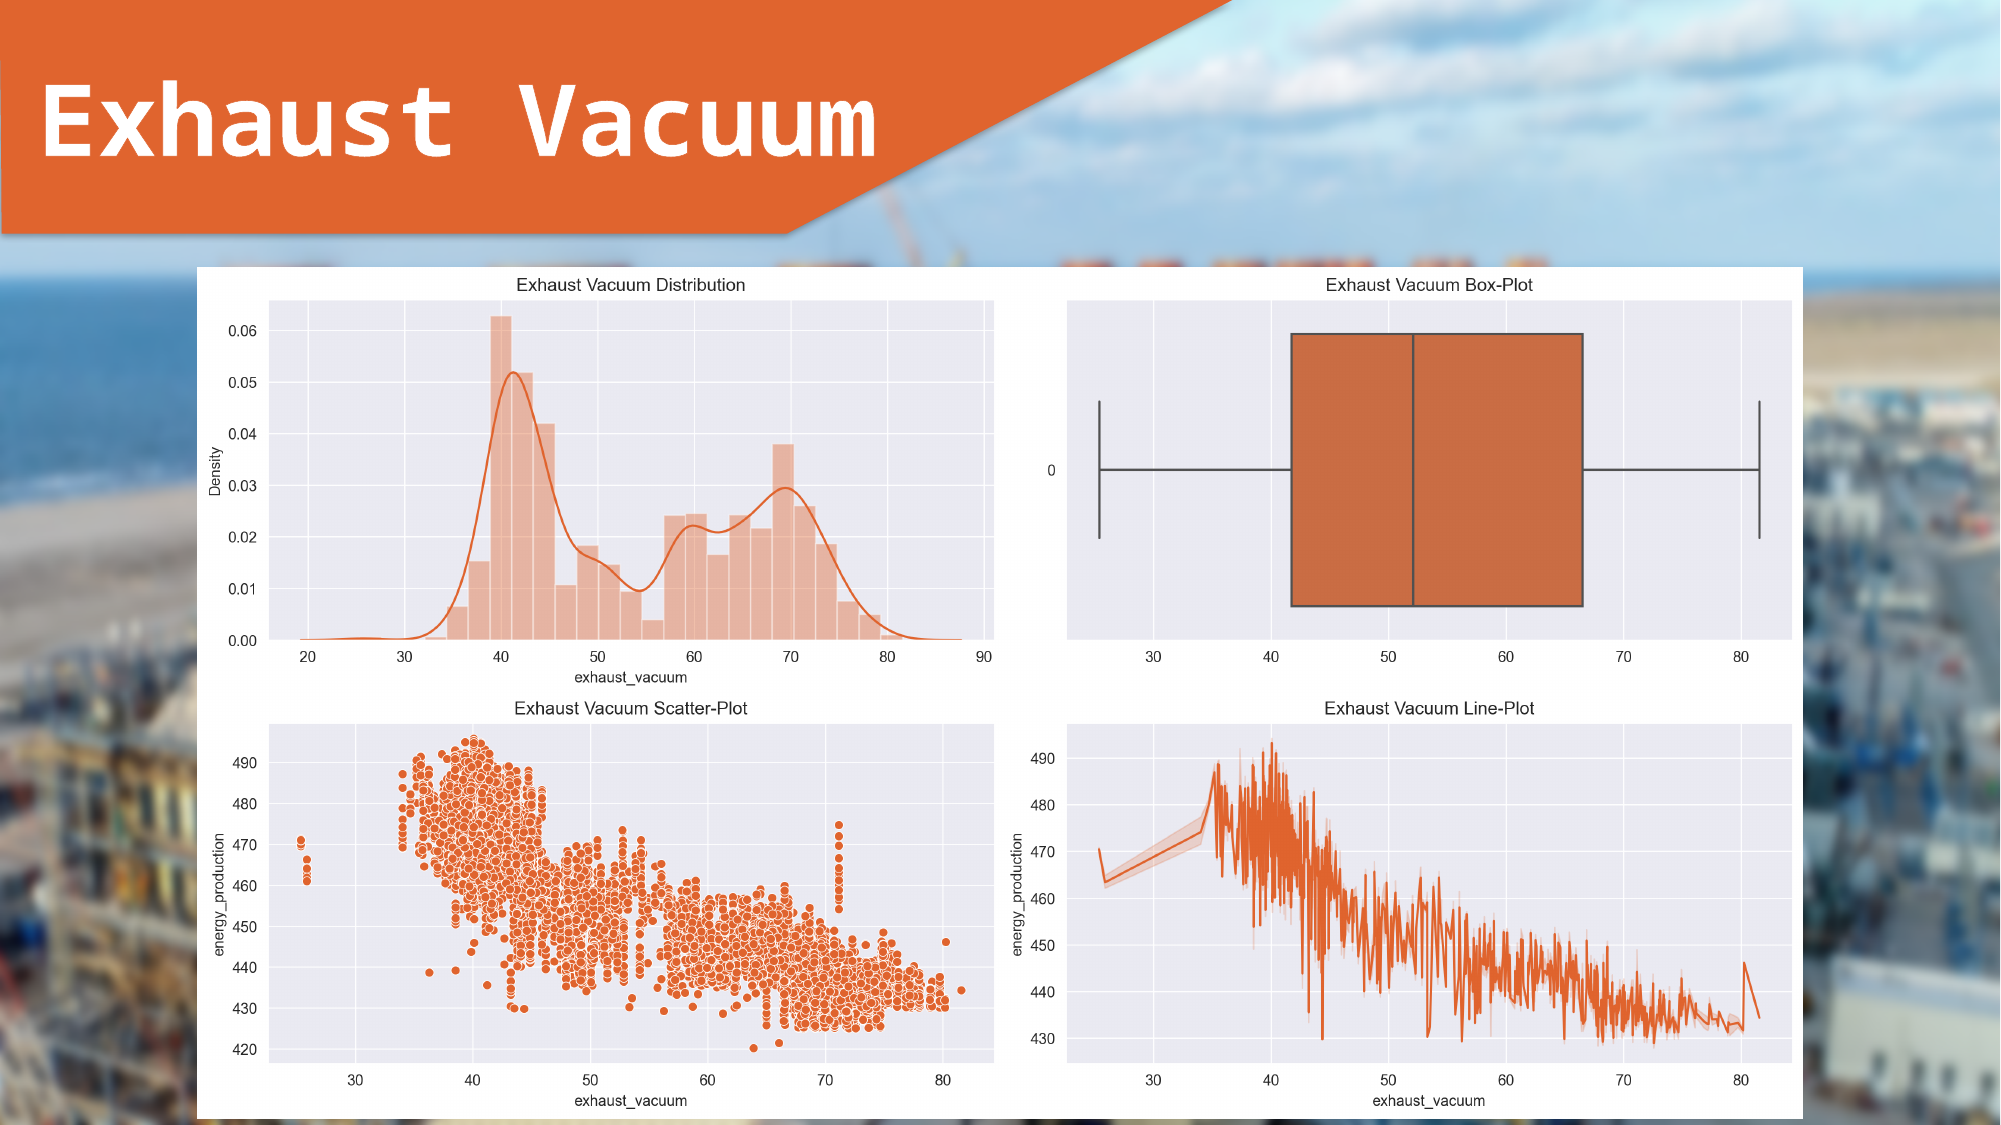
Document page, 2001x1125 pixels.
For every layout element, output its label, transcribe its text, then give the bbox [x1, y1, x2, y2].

text_box [0, 0, 1233, 235]
text_box Exhaust Vacuum [22, 48, 893, 184]
picture [0, 0, 2001, 1125]
